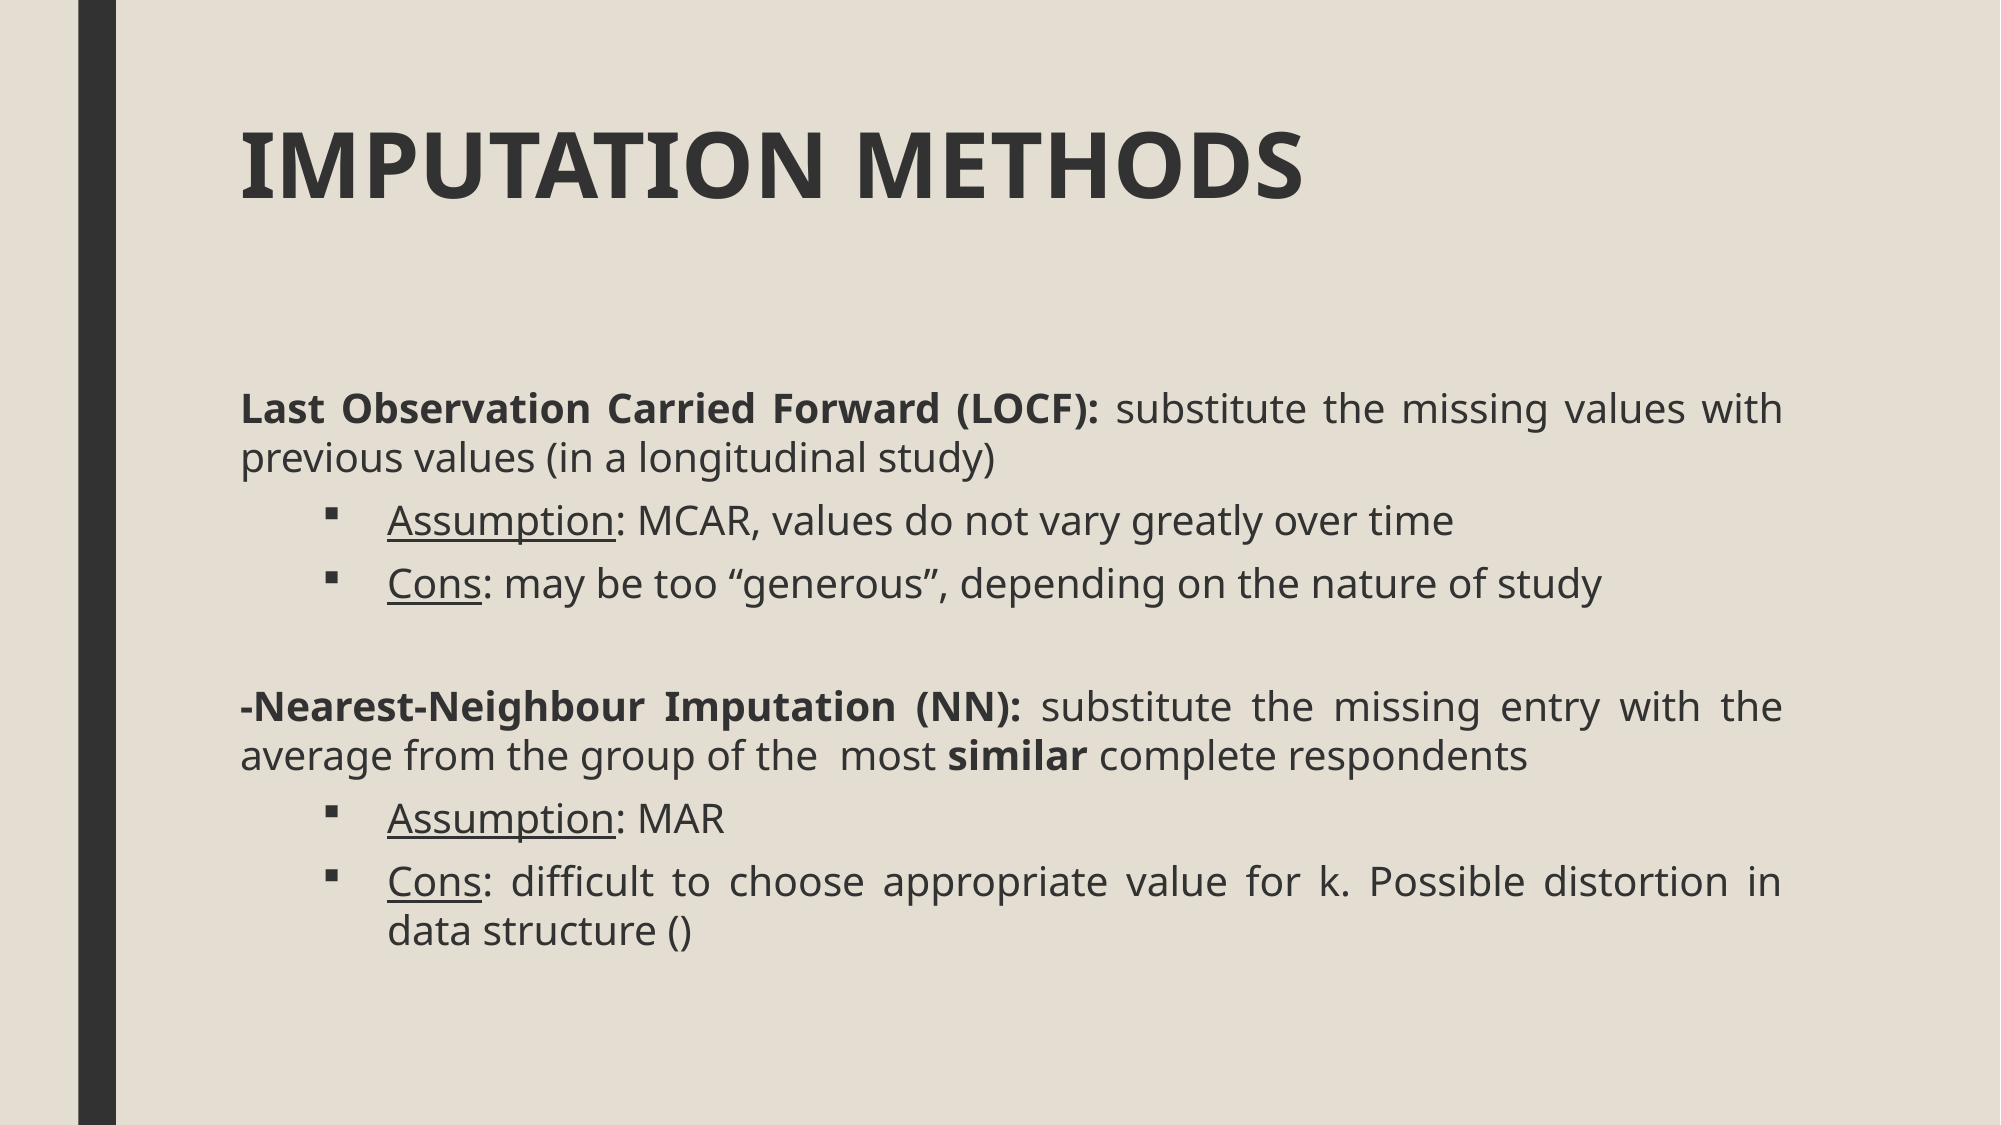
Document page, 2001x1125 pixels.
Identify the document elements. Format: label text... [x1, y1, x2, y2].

title IMPUTATION METHODS [225, 112, 1800, 357]
